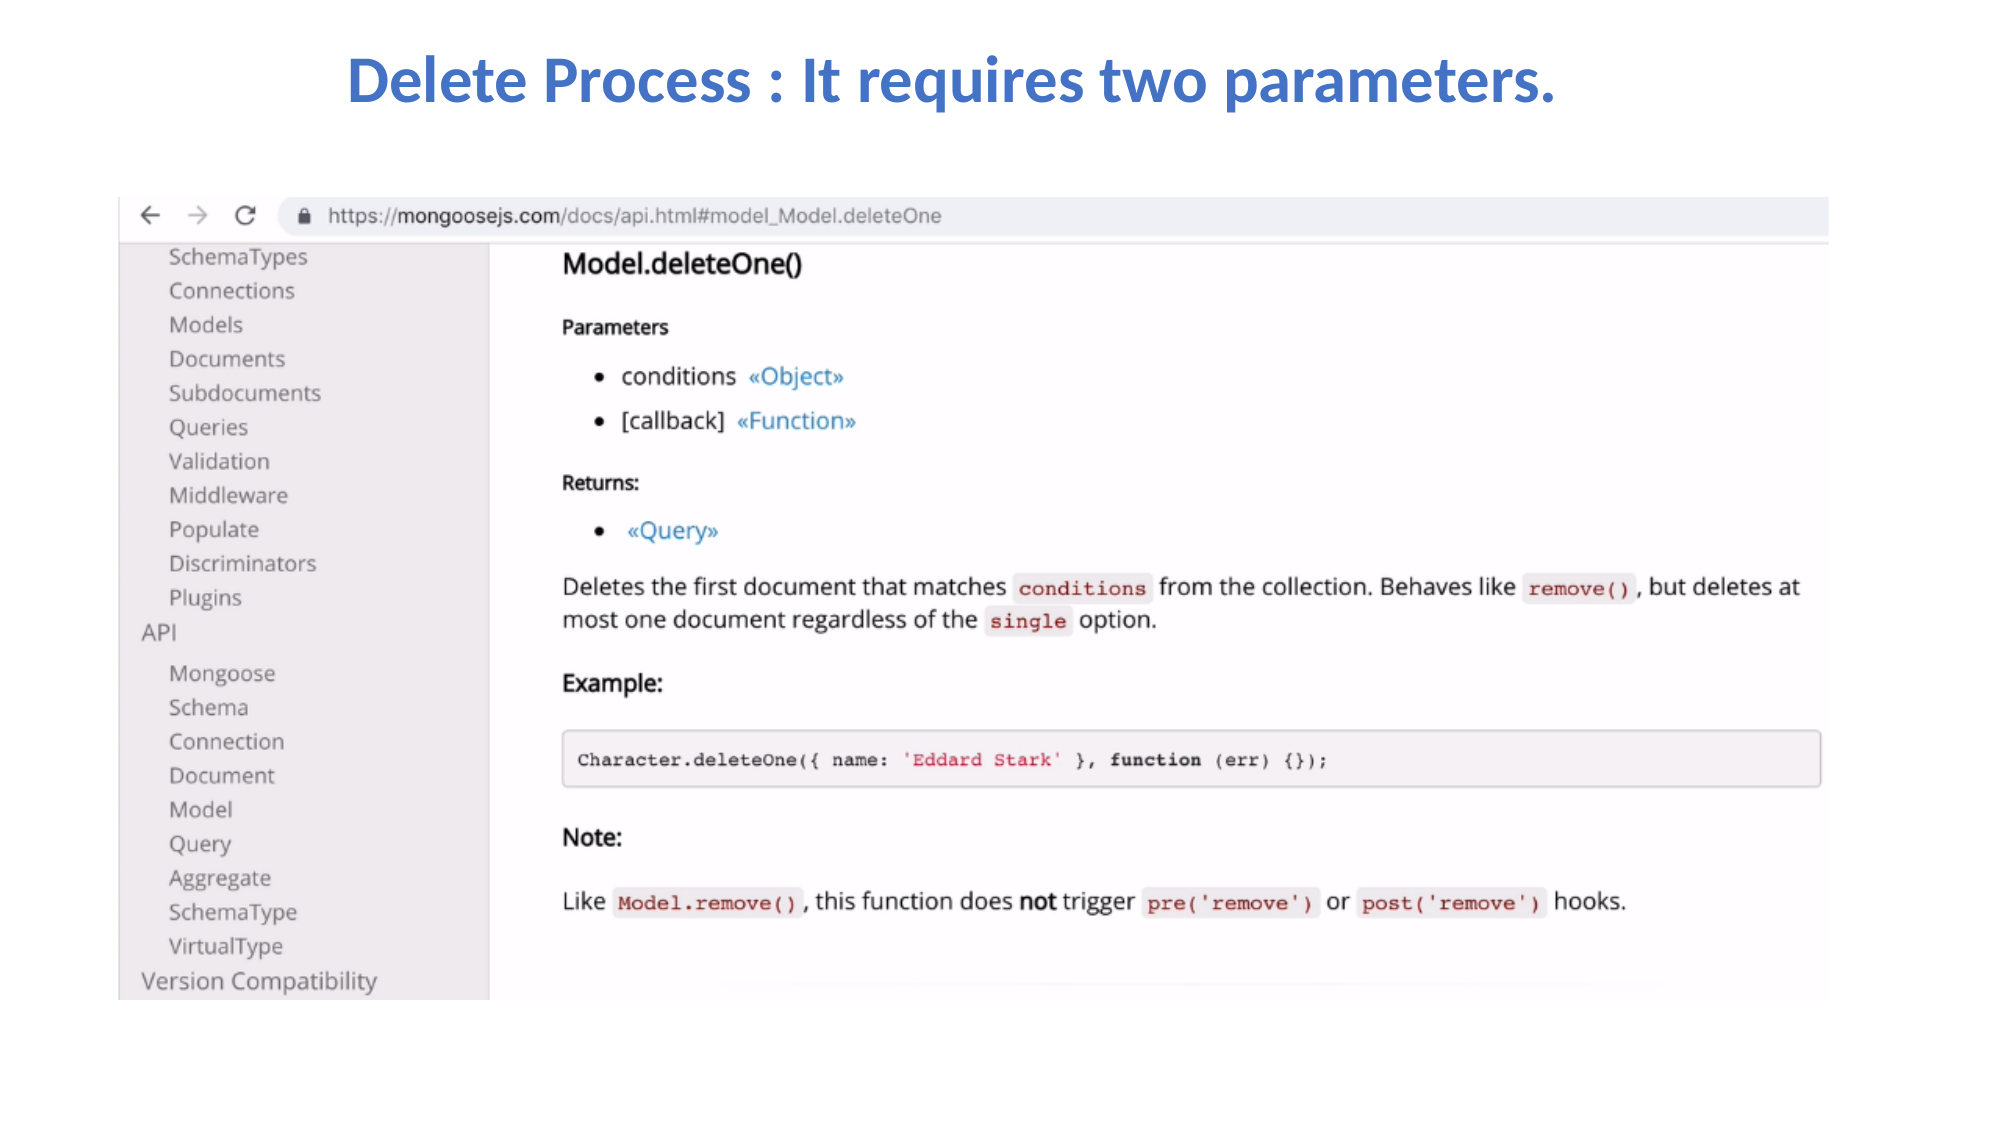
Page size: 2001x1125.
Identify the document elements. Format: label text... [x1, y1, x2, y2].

text_box Delete Process : It requires two parameters. [332, 28, 1589, 124]
picture [118, 197, 1829, 1000]
